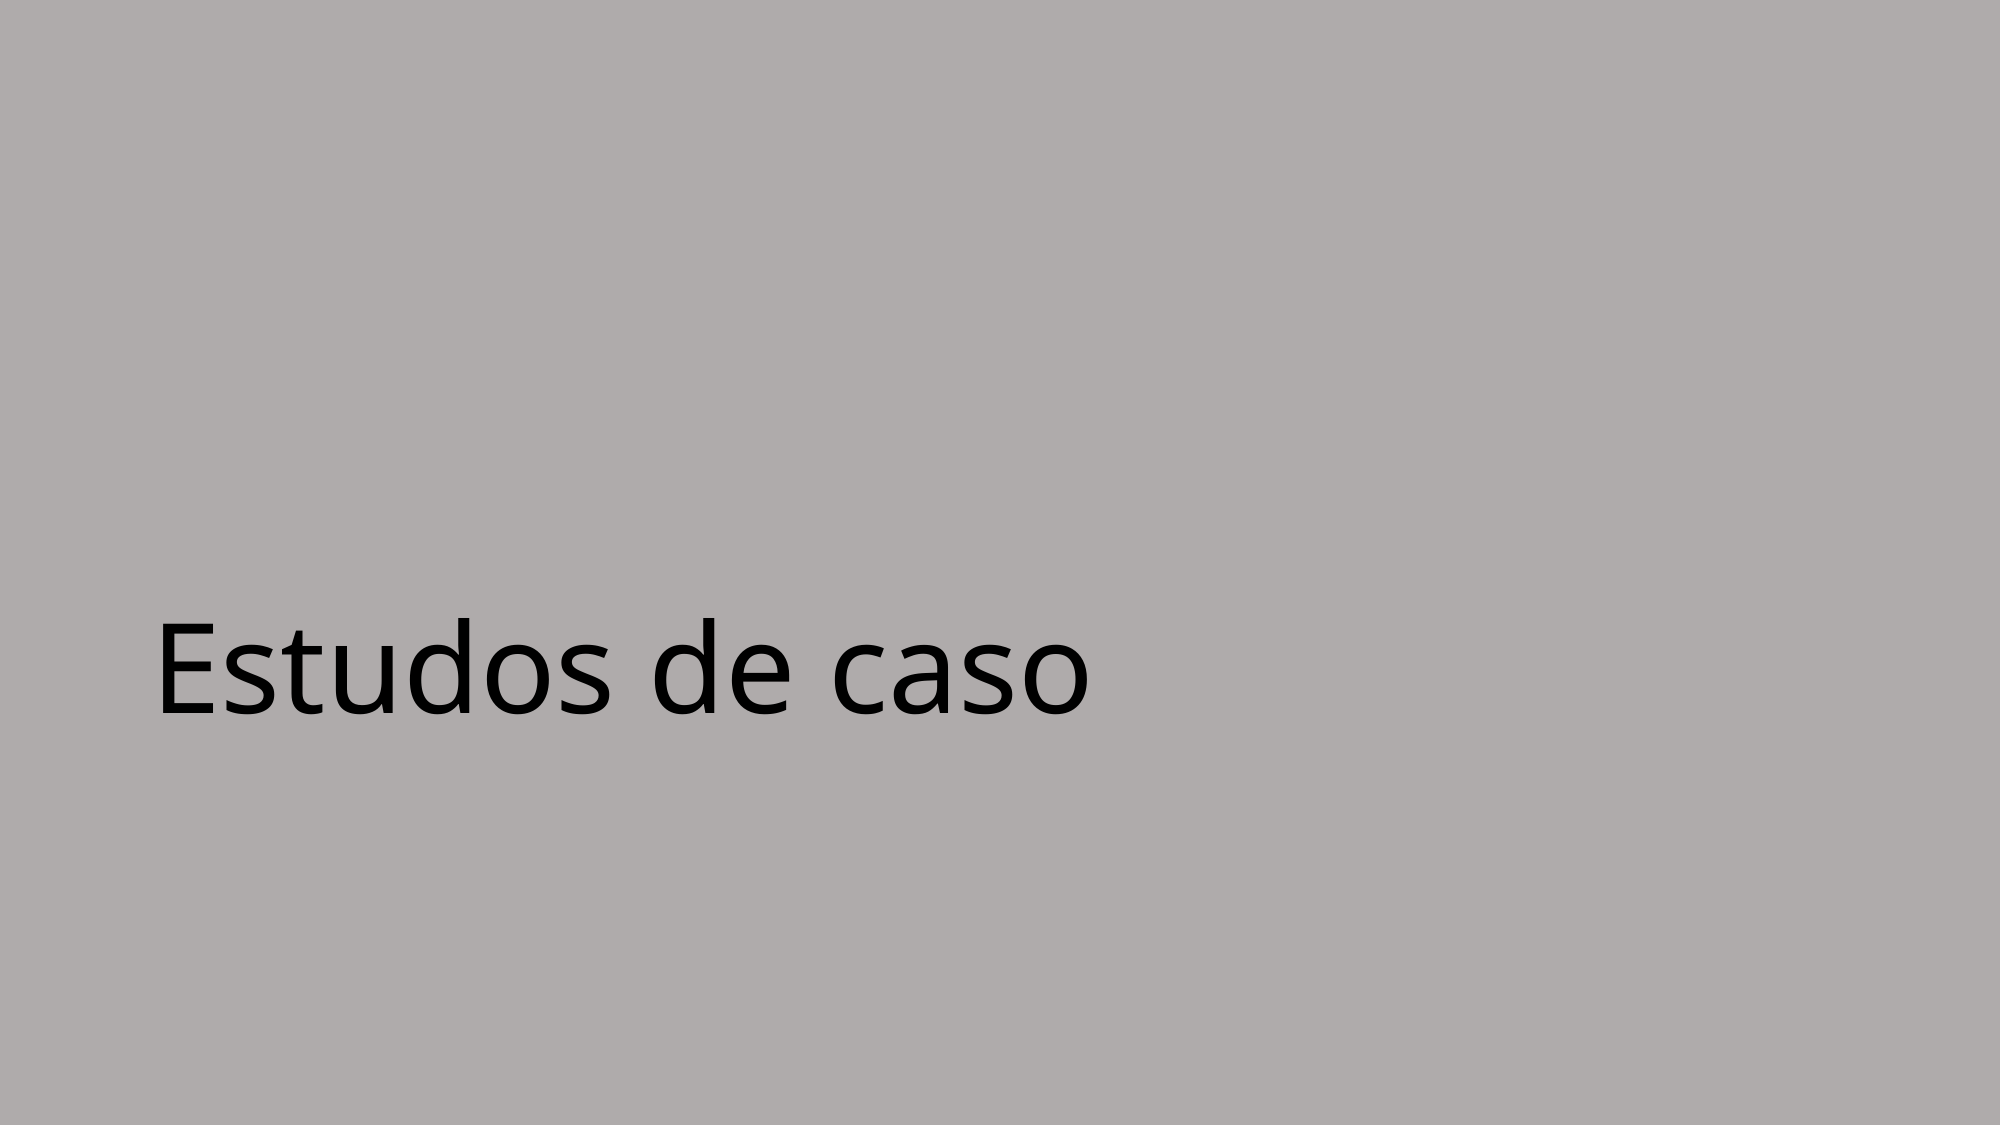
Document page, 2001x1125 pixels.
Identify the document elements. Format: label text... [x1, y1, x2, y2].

title Estudos de caso [136, 280, 1862, 749]
